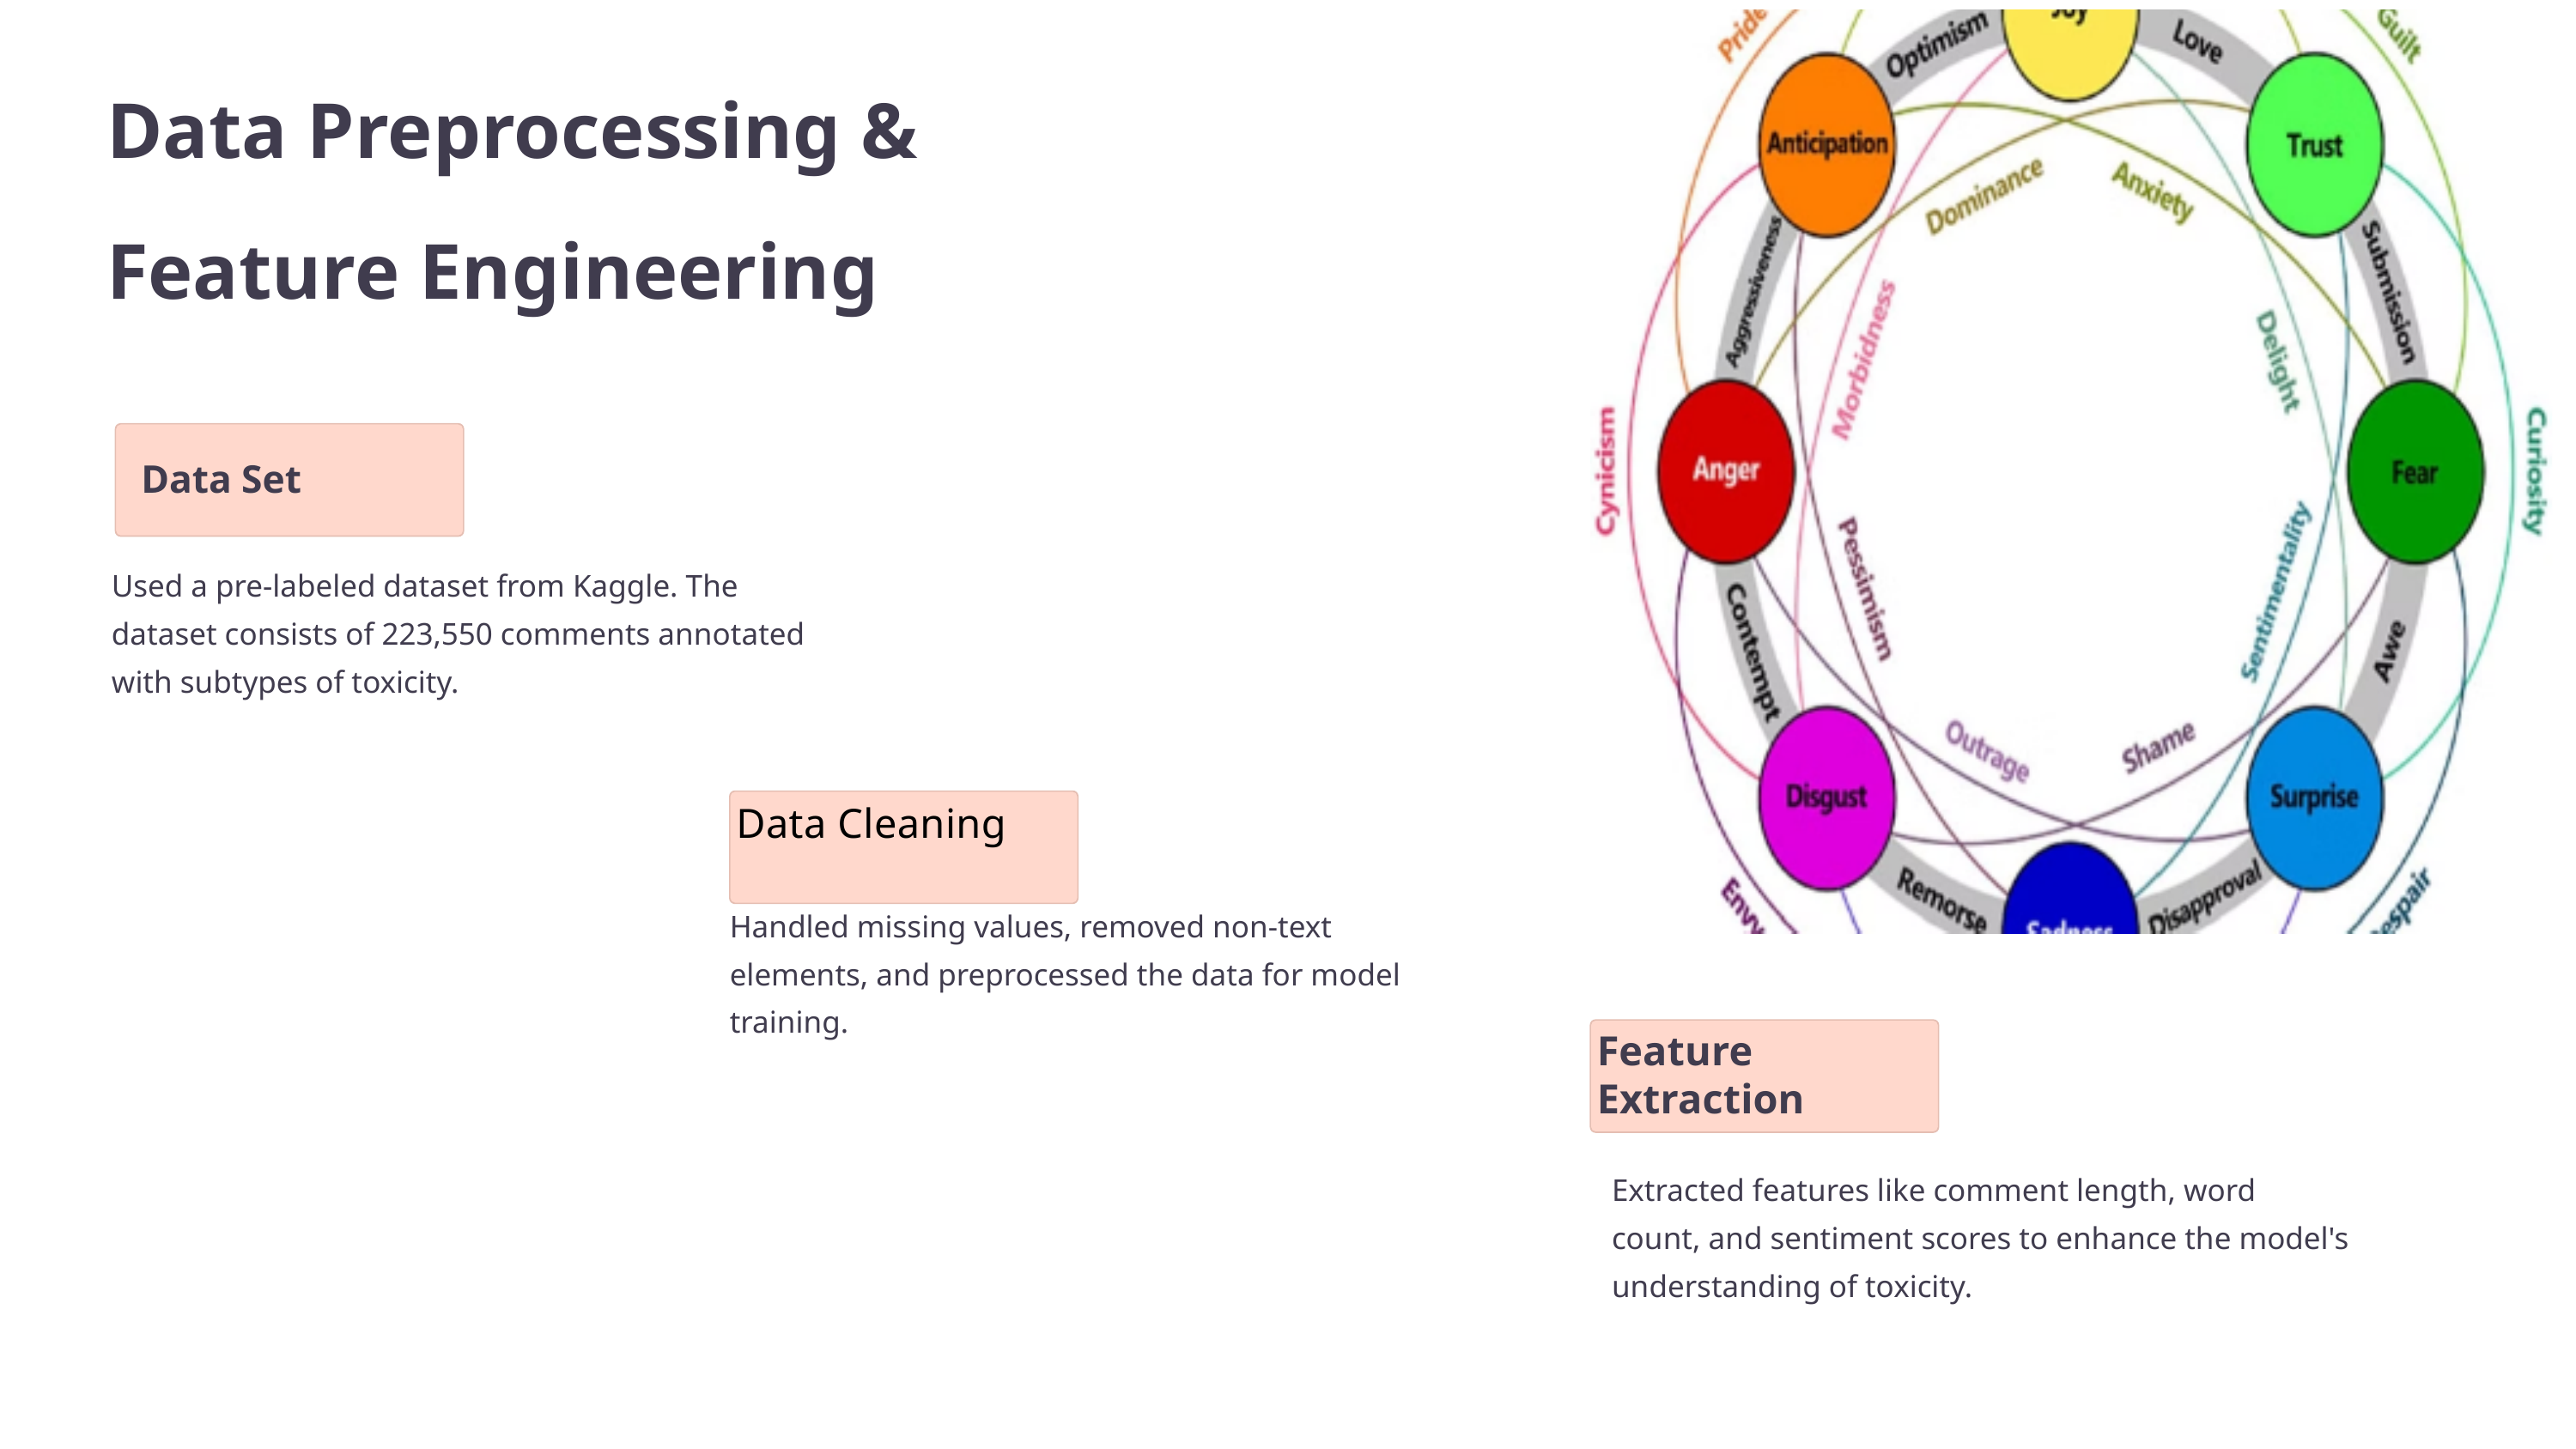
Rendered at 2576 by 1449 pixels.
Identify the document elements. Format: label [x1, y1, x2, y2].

text_box [114, 422, 465, 537]
text_box [0, 0, 2576, 1449]
text_box [728, 790, 1079, 905]
text_box [1589, 1019, 1940, 1133]
